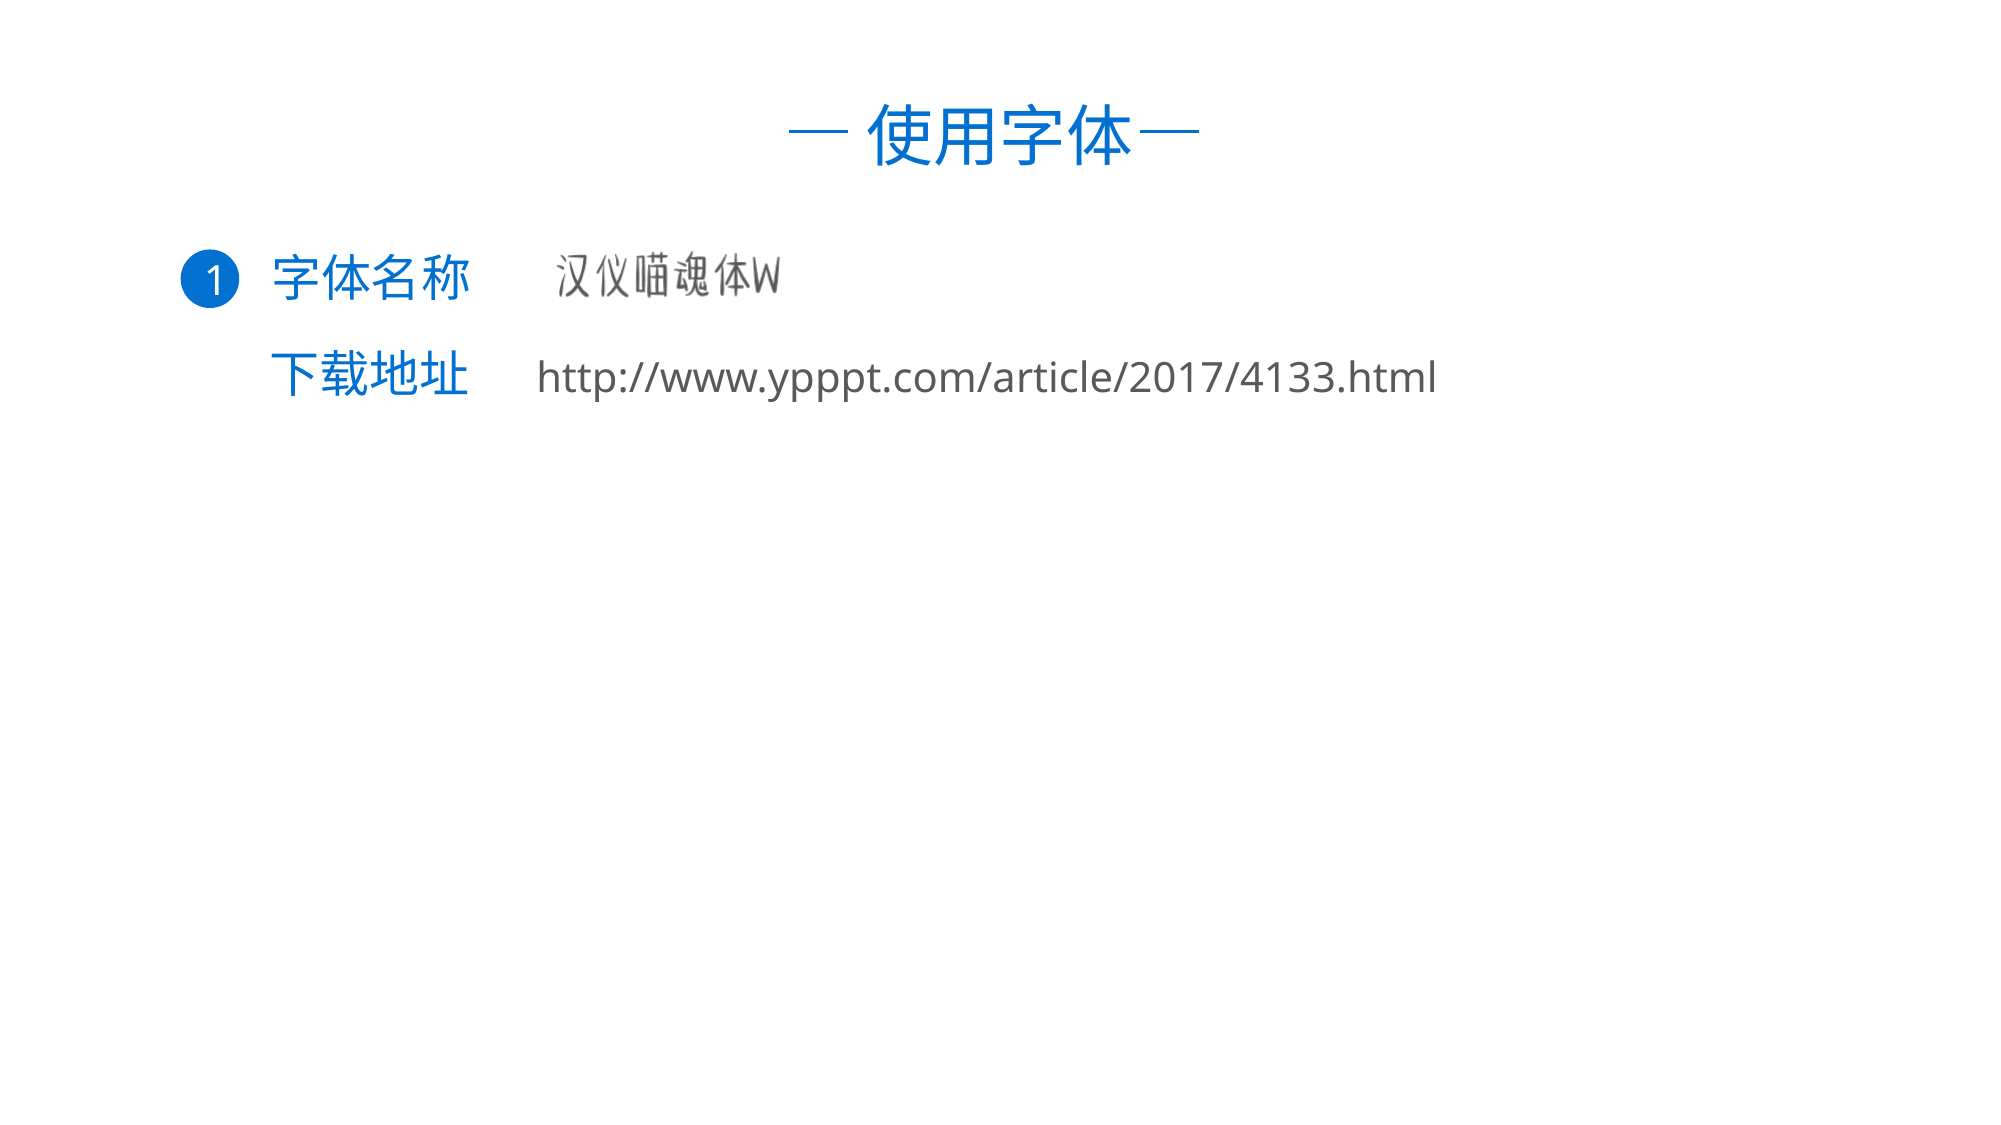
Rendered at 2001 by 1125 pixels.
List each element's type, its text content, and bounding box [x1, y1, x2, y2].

text_box 下载地址 [254, 334, 491, 410]
text_box 使用字体 [830, 70, 1170, 182]
text_box 字体名称 [256, 239, 521, 315]
text_box 1 [179, 248, 241, 310]
picture [521, 231, 892, 339]
text_box http://www.ypppt.com/article/2017/4133.html [521, 343, 1558, 409]
